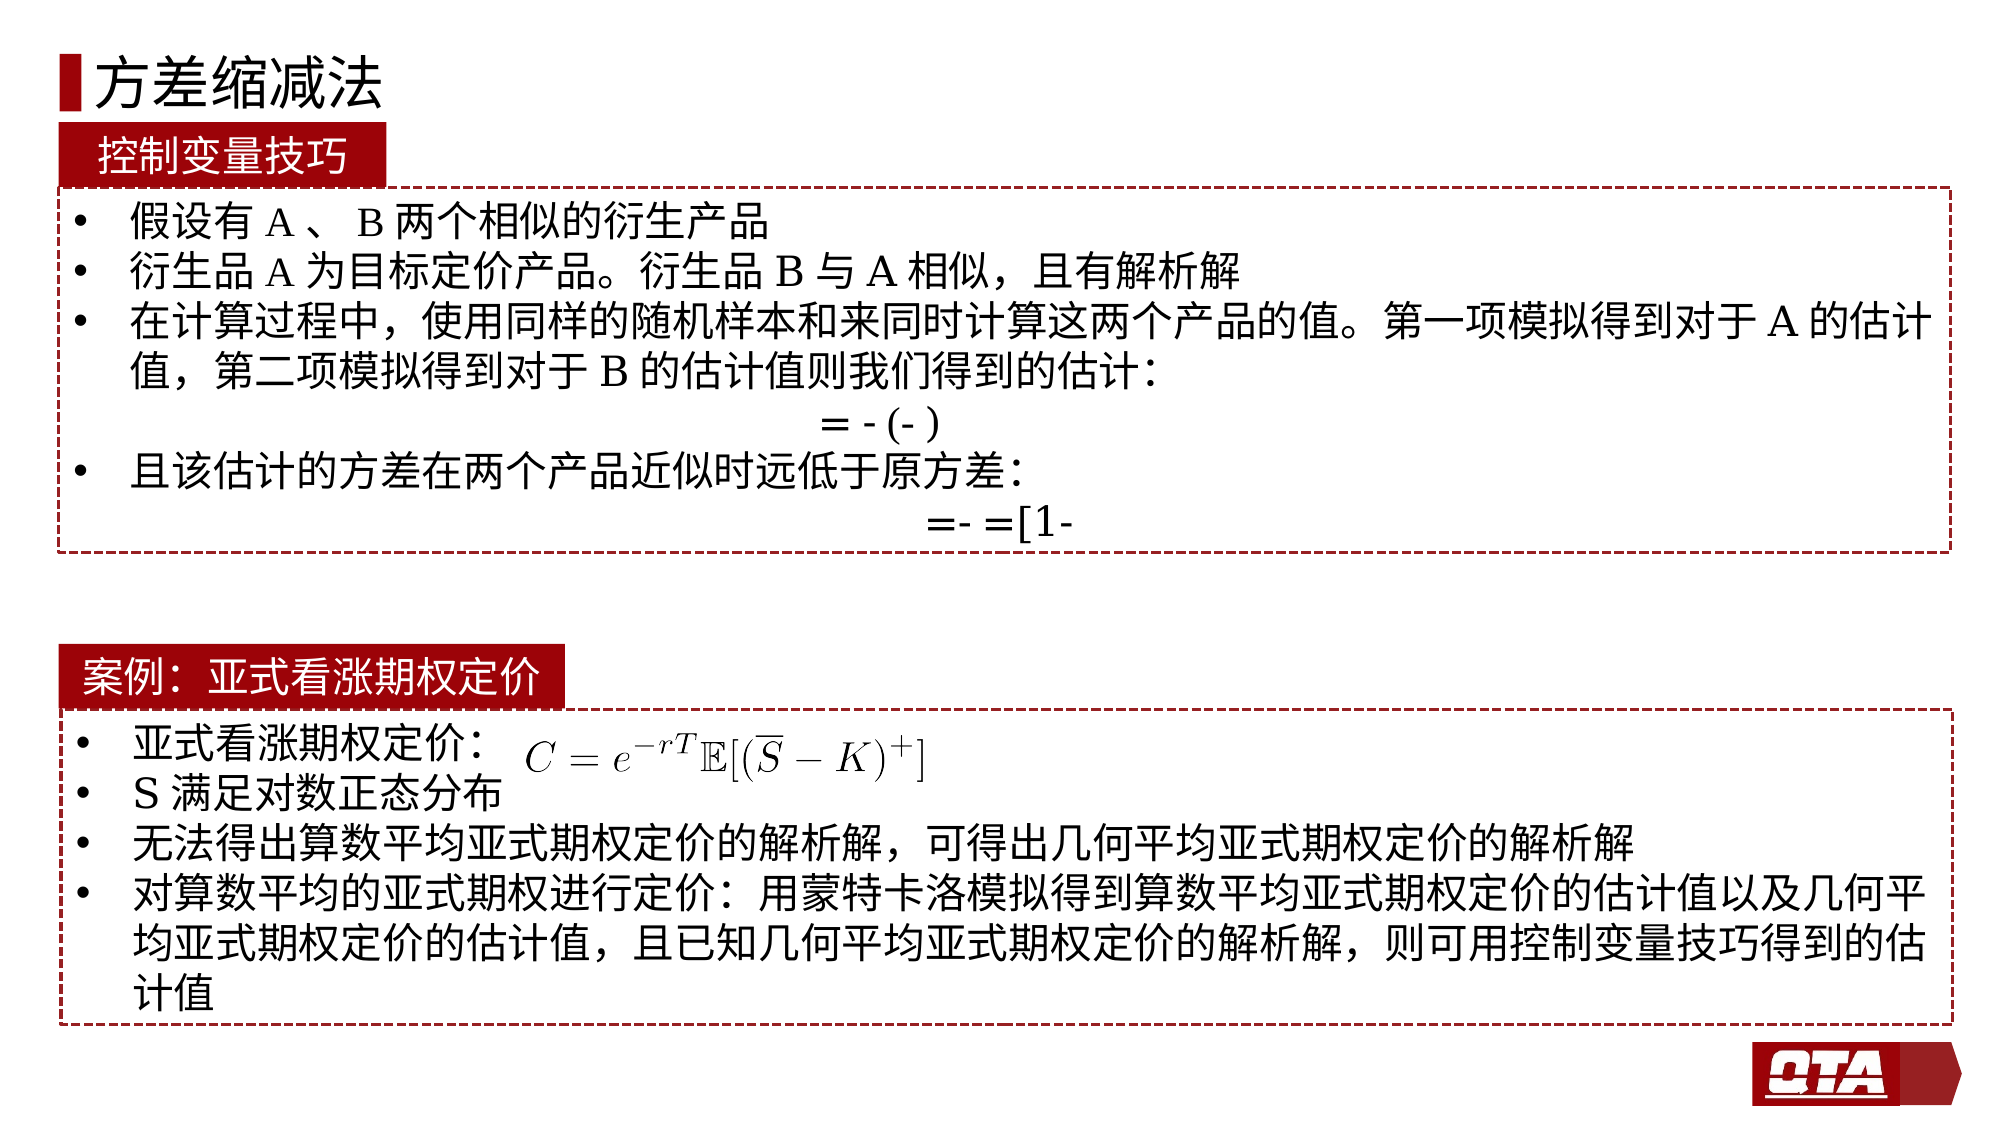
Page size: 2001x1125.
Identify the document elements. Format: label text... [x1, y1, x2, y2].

picture [1752, 1042, 1900, 1106]
title 方差缩减法 [78, 0, 1775, 174]
picture [526, 733, 923, 782]
text_box 控制变量技巧 [58, 122, 387, 187]
text_box 案例：亚式看涨期权定价 [58, 643, 565, 709]
